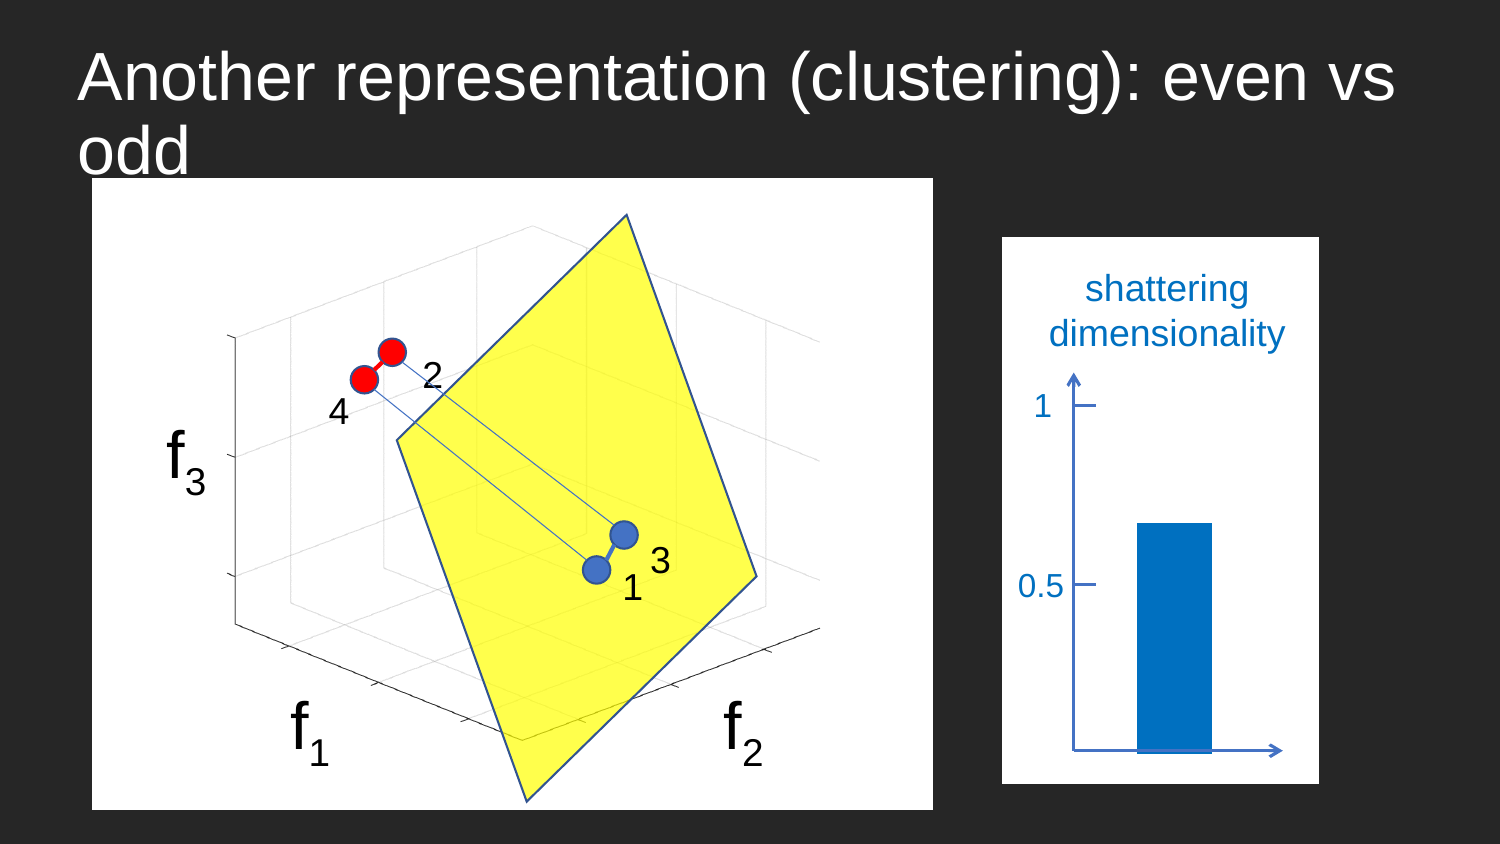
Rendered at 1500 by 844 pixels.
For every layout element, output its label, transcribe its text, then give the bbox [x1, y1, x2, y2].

title Another representation (clustering): even vs odd [62, 33, 1438, 198]
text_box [374, 389, 587, 561]
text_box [401, 361, 615, 526]
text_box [1002, 237, 1318, 784]
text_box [92, 178, 933, 810]
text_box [374, 361, 383, 370]
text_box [606, 544, 615, 561]
